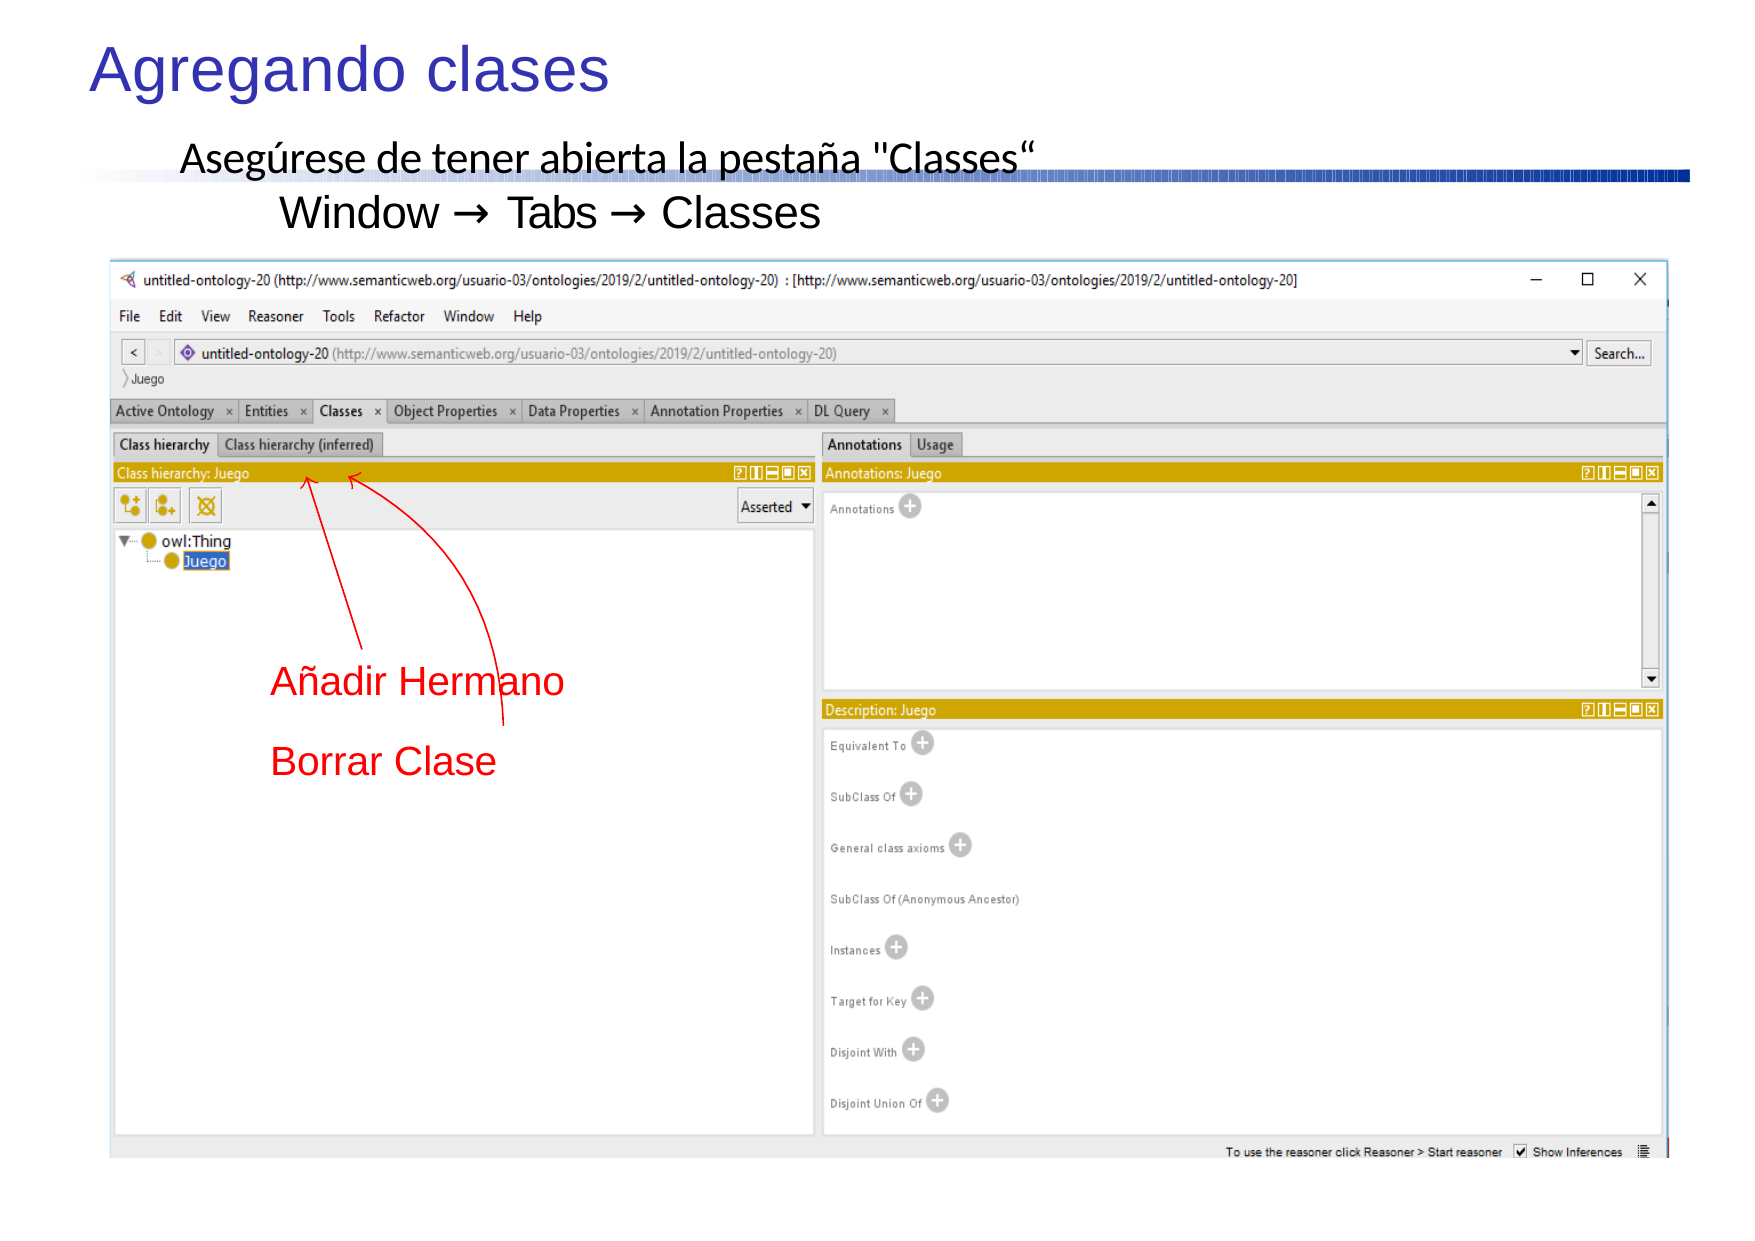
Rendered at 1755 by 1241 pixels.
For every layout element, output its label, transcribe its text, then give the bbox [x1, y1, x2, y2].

text_box Asegúrese de tener abierta la pestaña "Classes“ Window → Tabs → Classes [175, 123, 1123, 238]
picture [109, 257, 1670, 1158]
text_box Agregando clases [84, 21, 659, 104]
